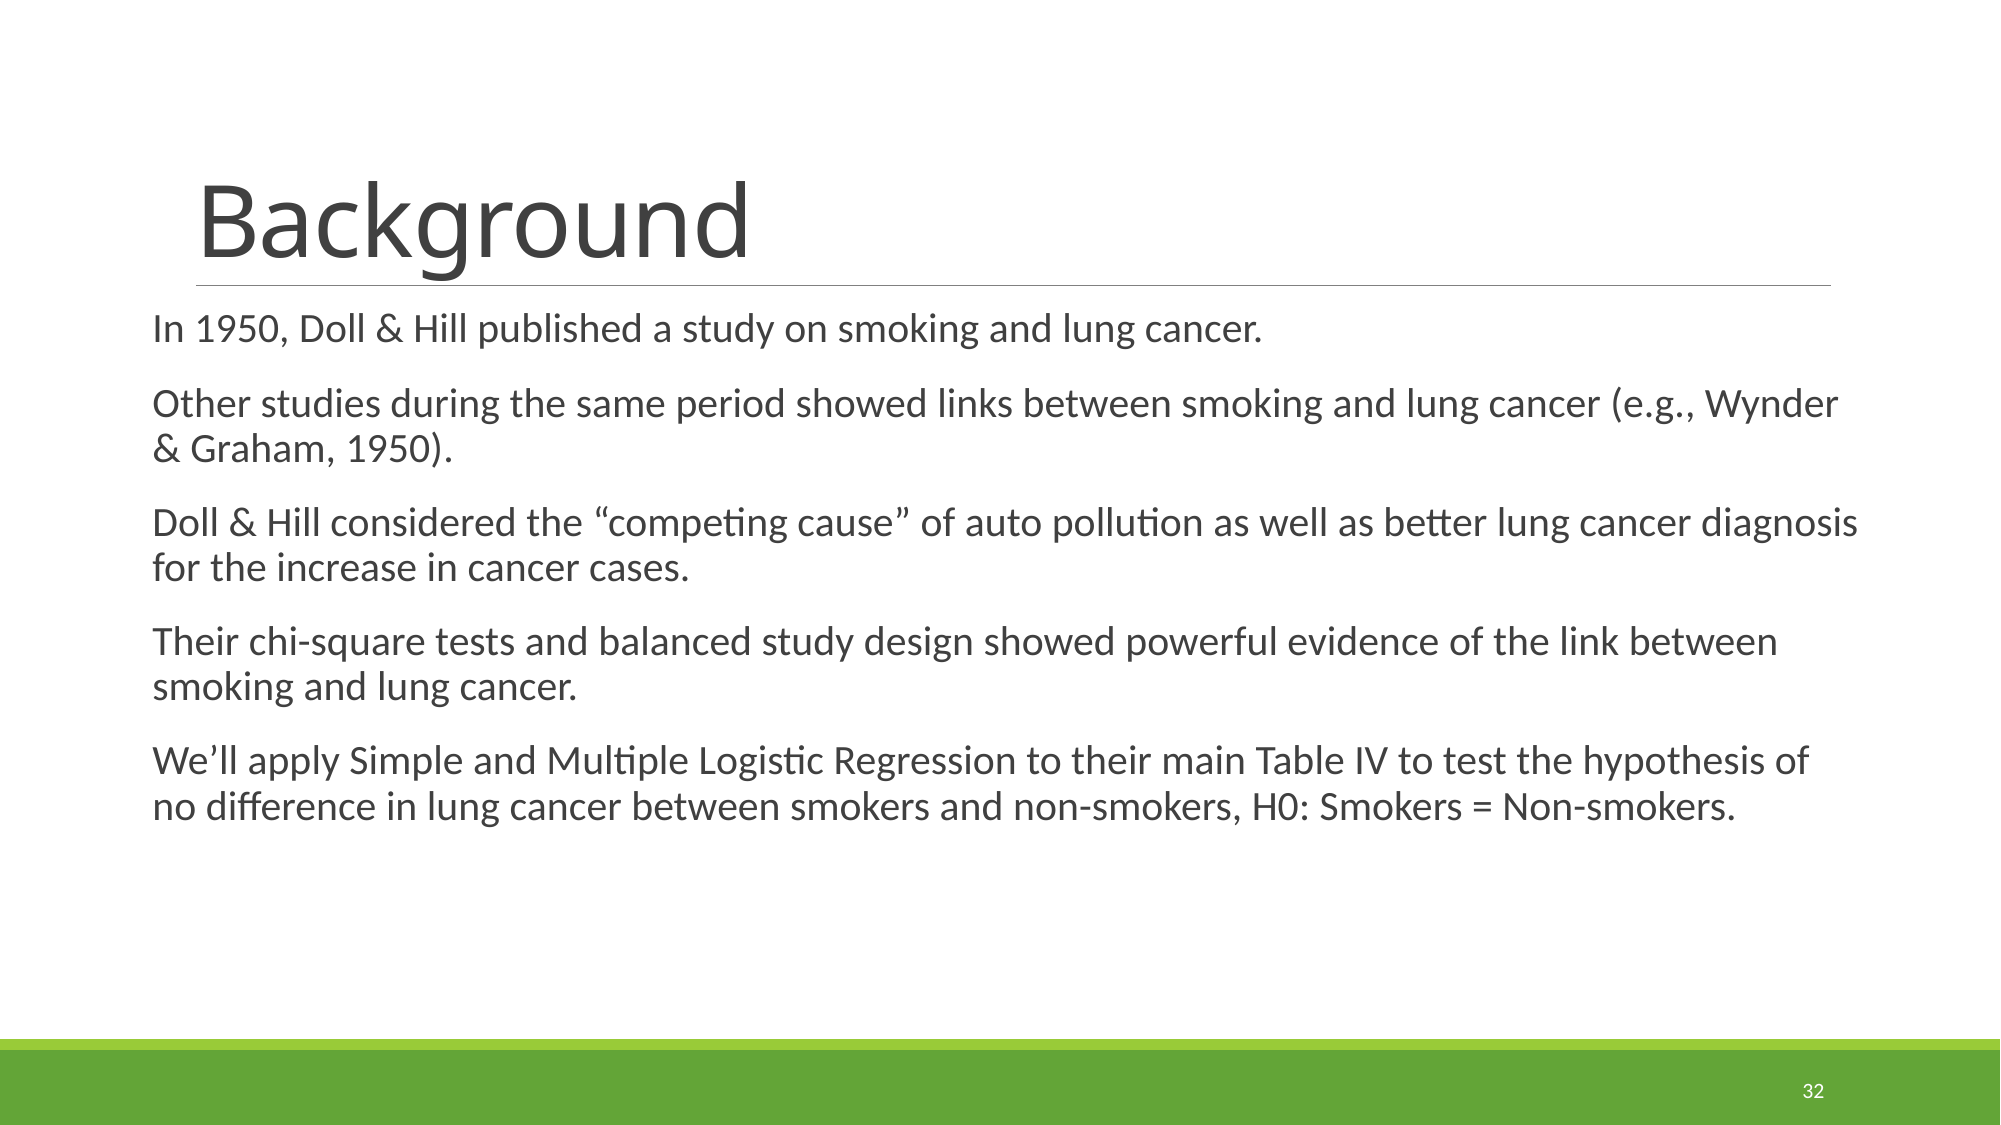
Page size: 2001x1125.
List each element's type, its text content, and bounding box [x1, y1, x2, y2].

slide_number 32 [1624, 1059, 1840, 1120]
list In 1950, Doll & Hill published a study on smoking and lung cancer. Other studies during the same period showed links between smoking and lung cancer (e.g., Wynder & Graham, 1950). Doll & Hill considered the “competing cause” of auto pollution as well as better lung cancer diagnosis for the increase in cancer cases. Their chi-square tests and balanced study design showed powerful evidence of the link between smoking and lung cancer. We’ll apply Simple and Multiple Logistic Regression to their main Table IV to test the hypothesis of no difference in lung cancer between smokers and non-smokers, H0: Smokers = Non-smokers. [137, 299, 1863, 1053]
title Background [180, 47, 1830, 285]
